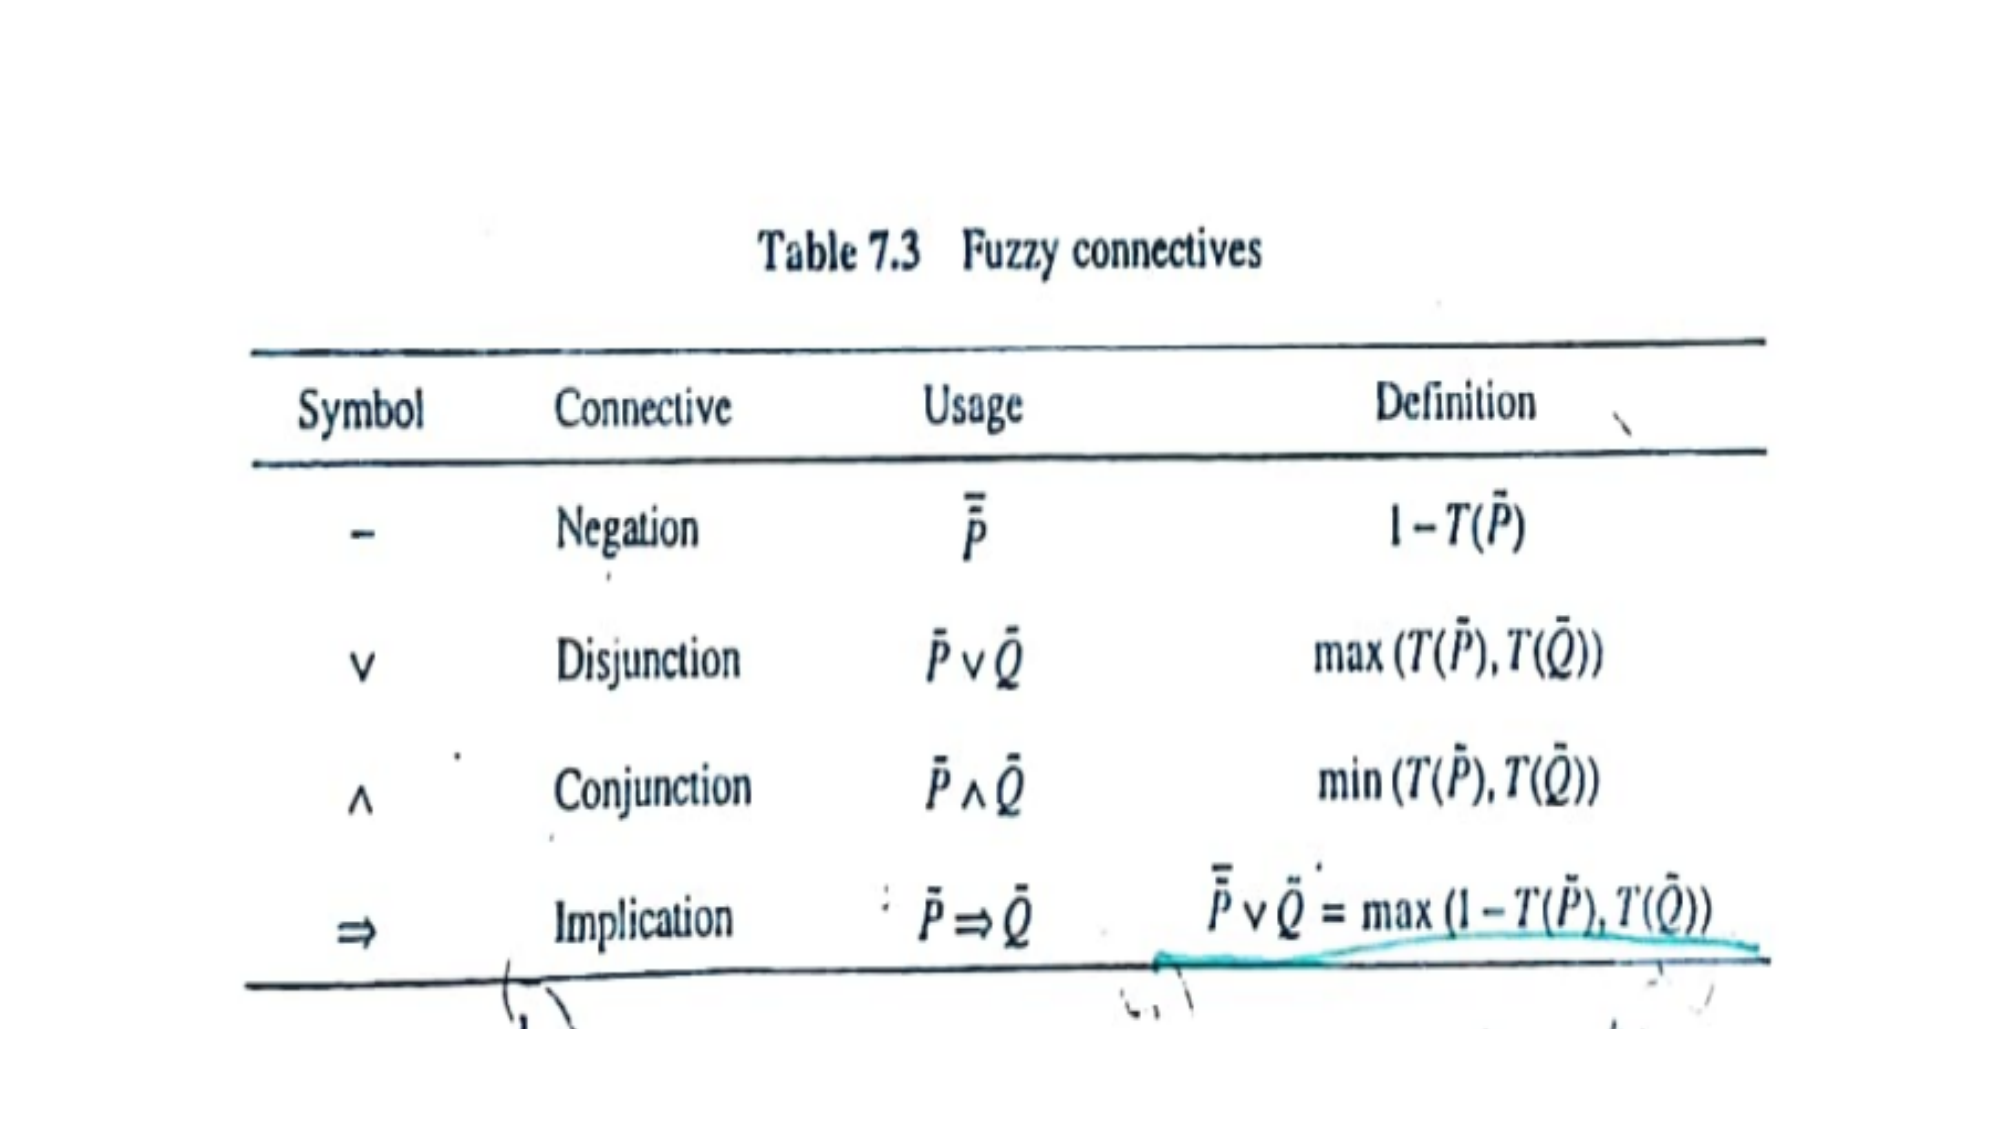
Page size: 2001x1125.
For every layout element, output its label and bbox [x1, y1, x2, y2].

list [235, 178, 1819, 1029]
